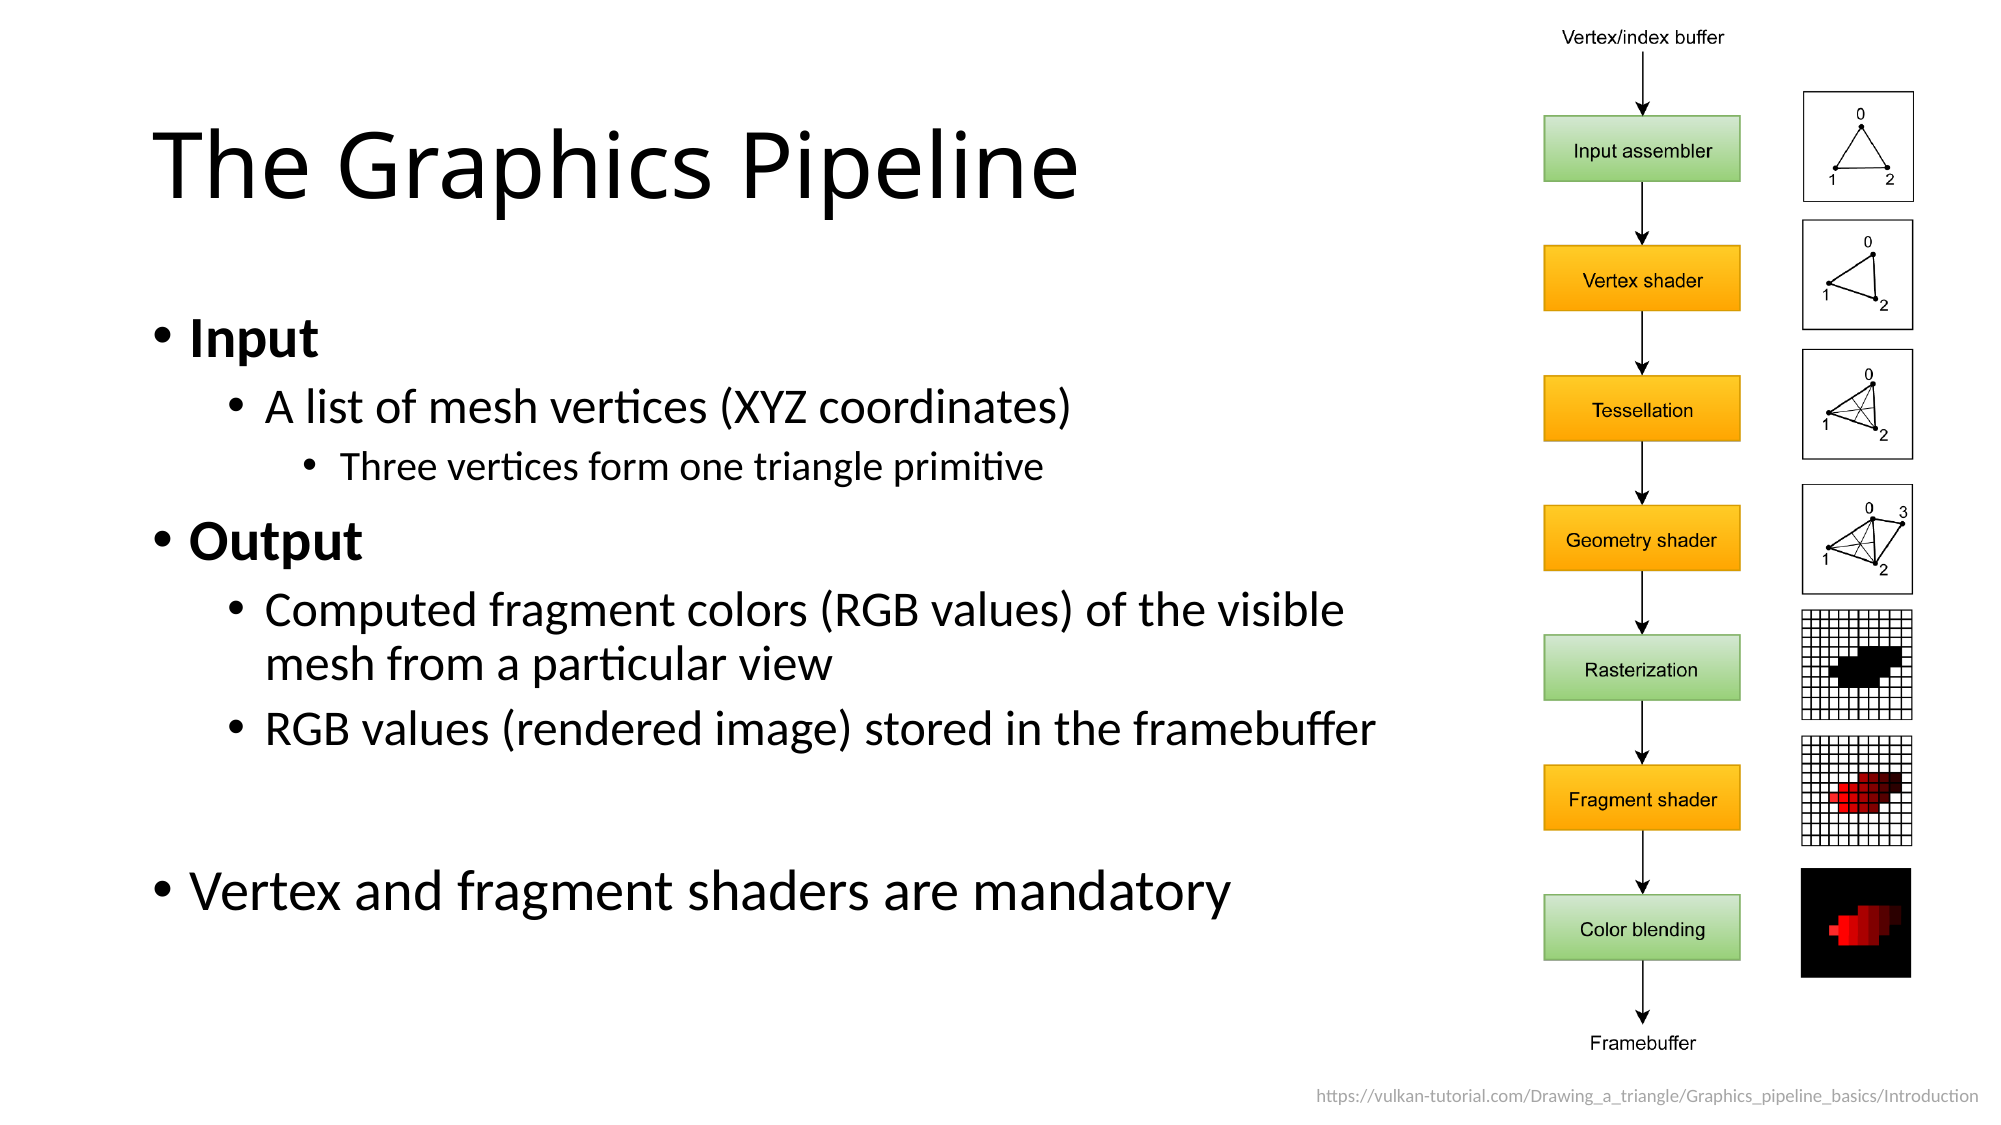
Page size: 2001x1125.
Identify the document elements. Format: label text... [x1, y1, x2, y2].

list Input A list of mesh vertices (XYZ coordinates) Three vertices form one triangle primitive Output Computed fragment colors (RGB values) of the visible mesh from a particular view RGB values (rendered image) stored in the framebuffer Vertex and fragment shaders are mandatory [137, 299, 1458, 1066]
title The Graphics Pipeline [137, 59, 1543, 278]
text_box https://vulkan-tutorial.com/Drawing_a_triangle/Graphics_pipeline_basics/Introduction [1301, 1076, 1994, 1114]
picture [1543, 16, 1914, 1059]
